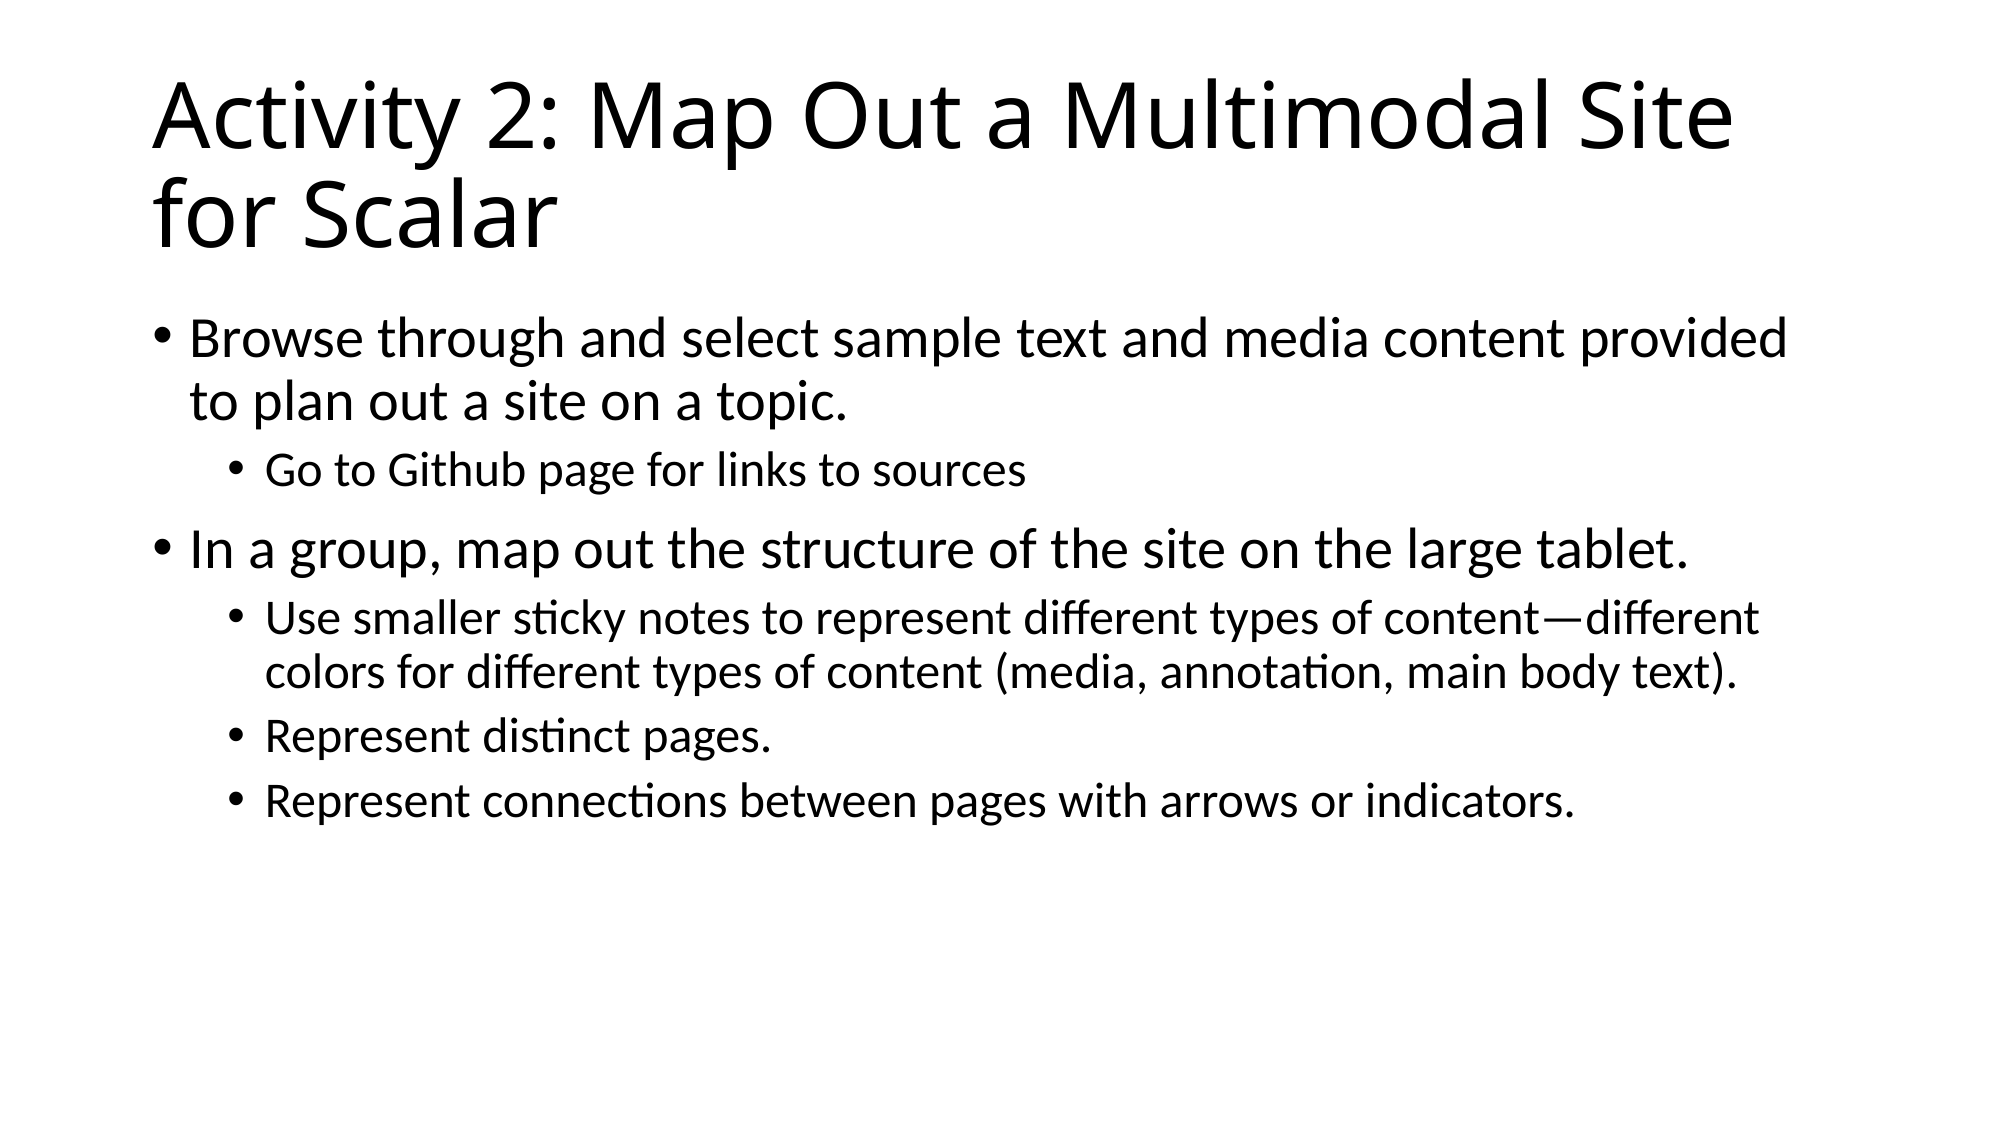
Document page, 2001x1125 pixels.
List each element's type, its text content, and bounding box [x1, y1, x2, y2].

list Browse through and select sample text and media content provided to plan out a site on a topic. Go to Github page for links to sources In a group, map out the structure of the site on the large tablet. Use smaller sticky notes to represent different types of content—different colors for different types of content (media, annotation, main body text). Represent distinct pages. Represent connections between pages with arrows or indicators. [137, 299, 1863, 1014]
title Activity 2: Map Out a Multimodal Site for Scalar [137, 59, 1863, 278]
